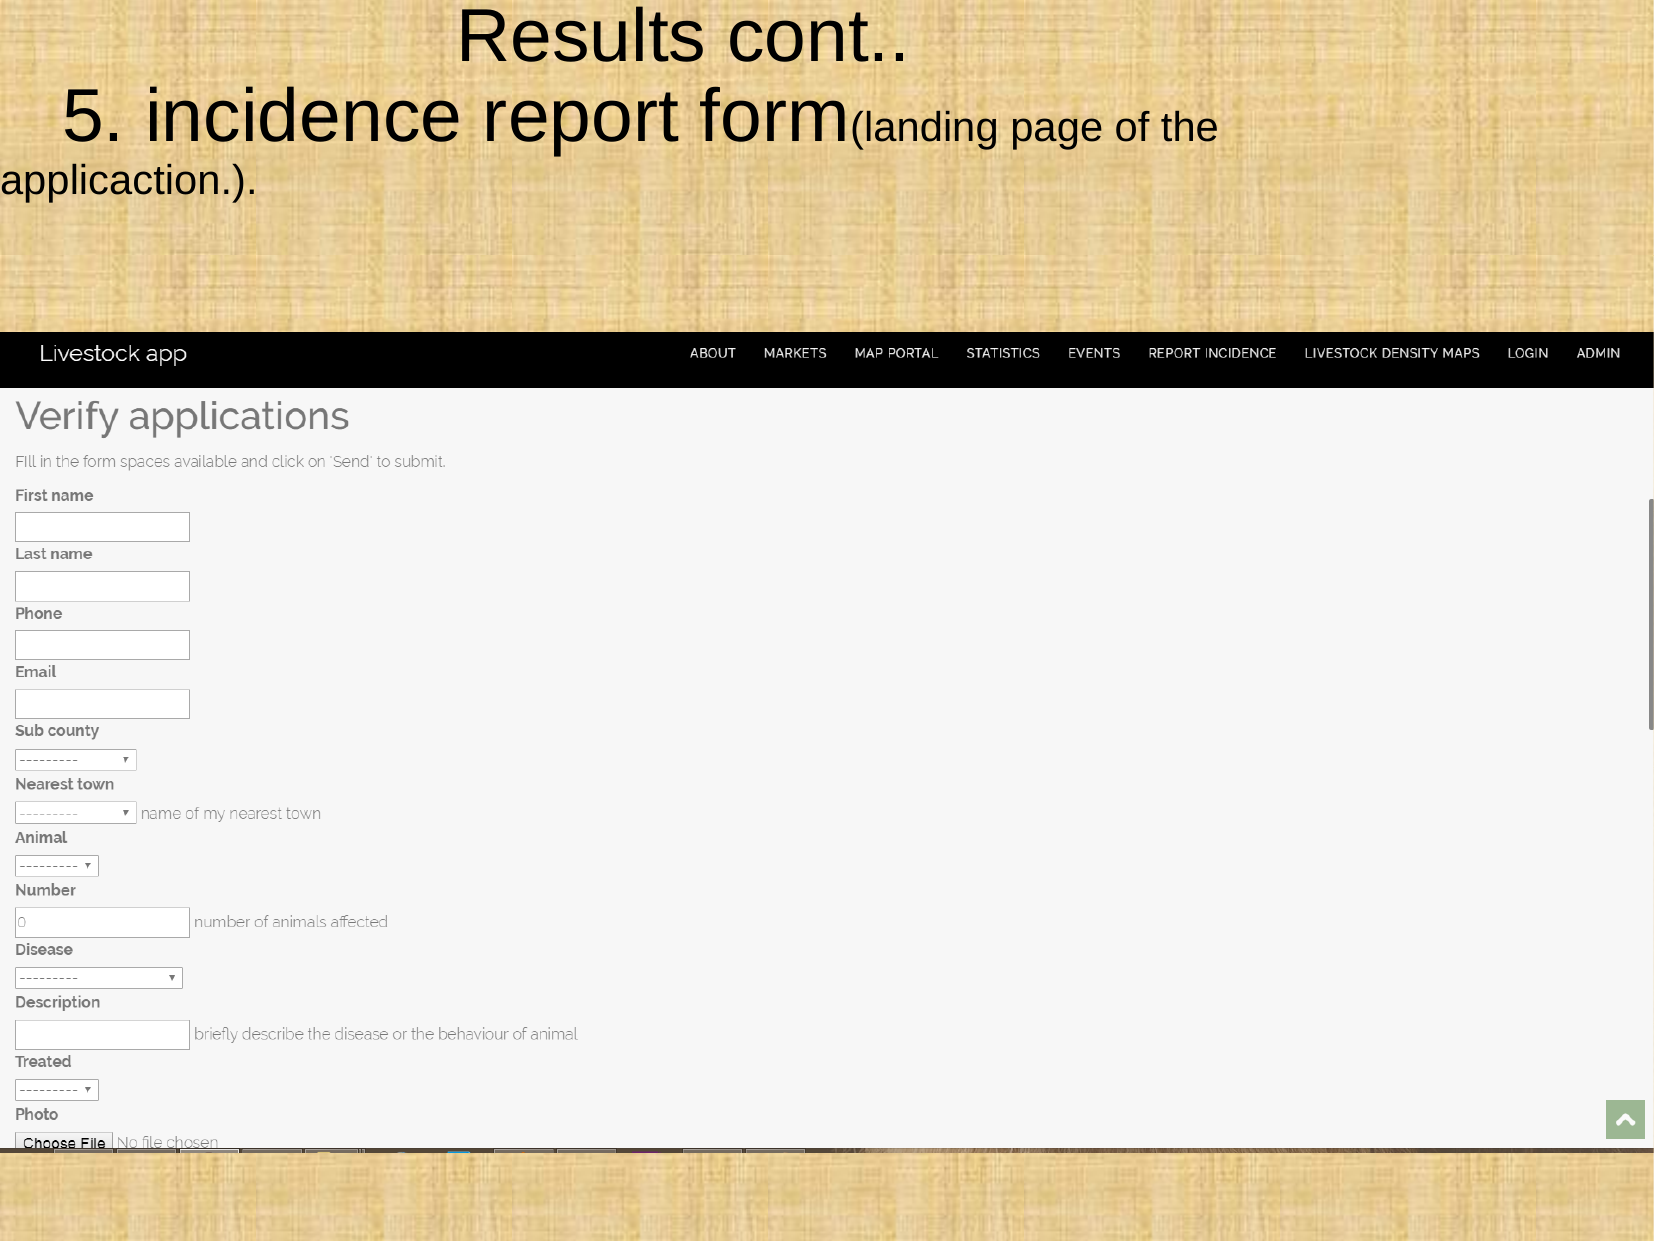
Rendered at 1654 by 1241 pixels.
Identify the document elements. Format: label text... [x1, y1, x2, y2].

title Results cont.. 5. incidence report form(landing page of the applicaction.). [0, 0, 1489, 92]
picture [0, 0, 1654, 1241]
